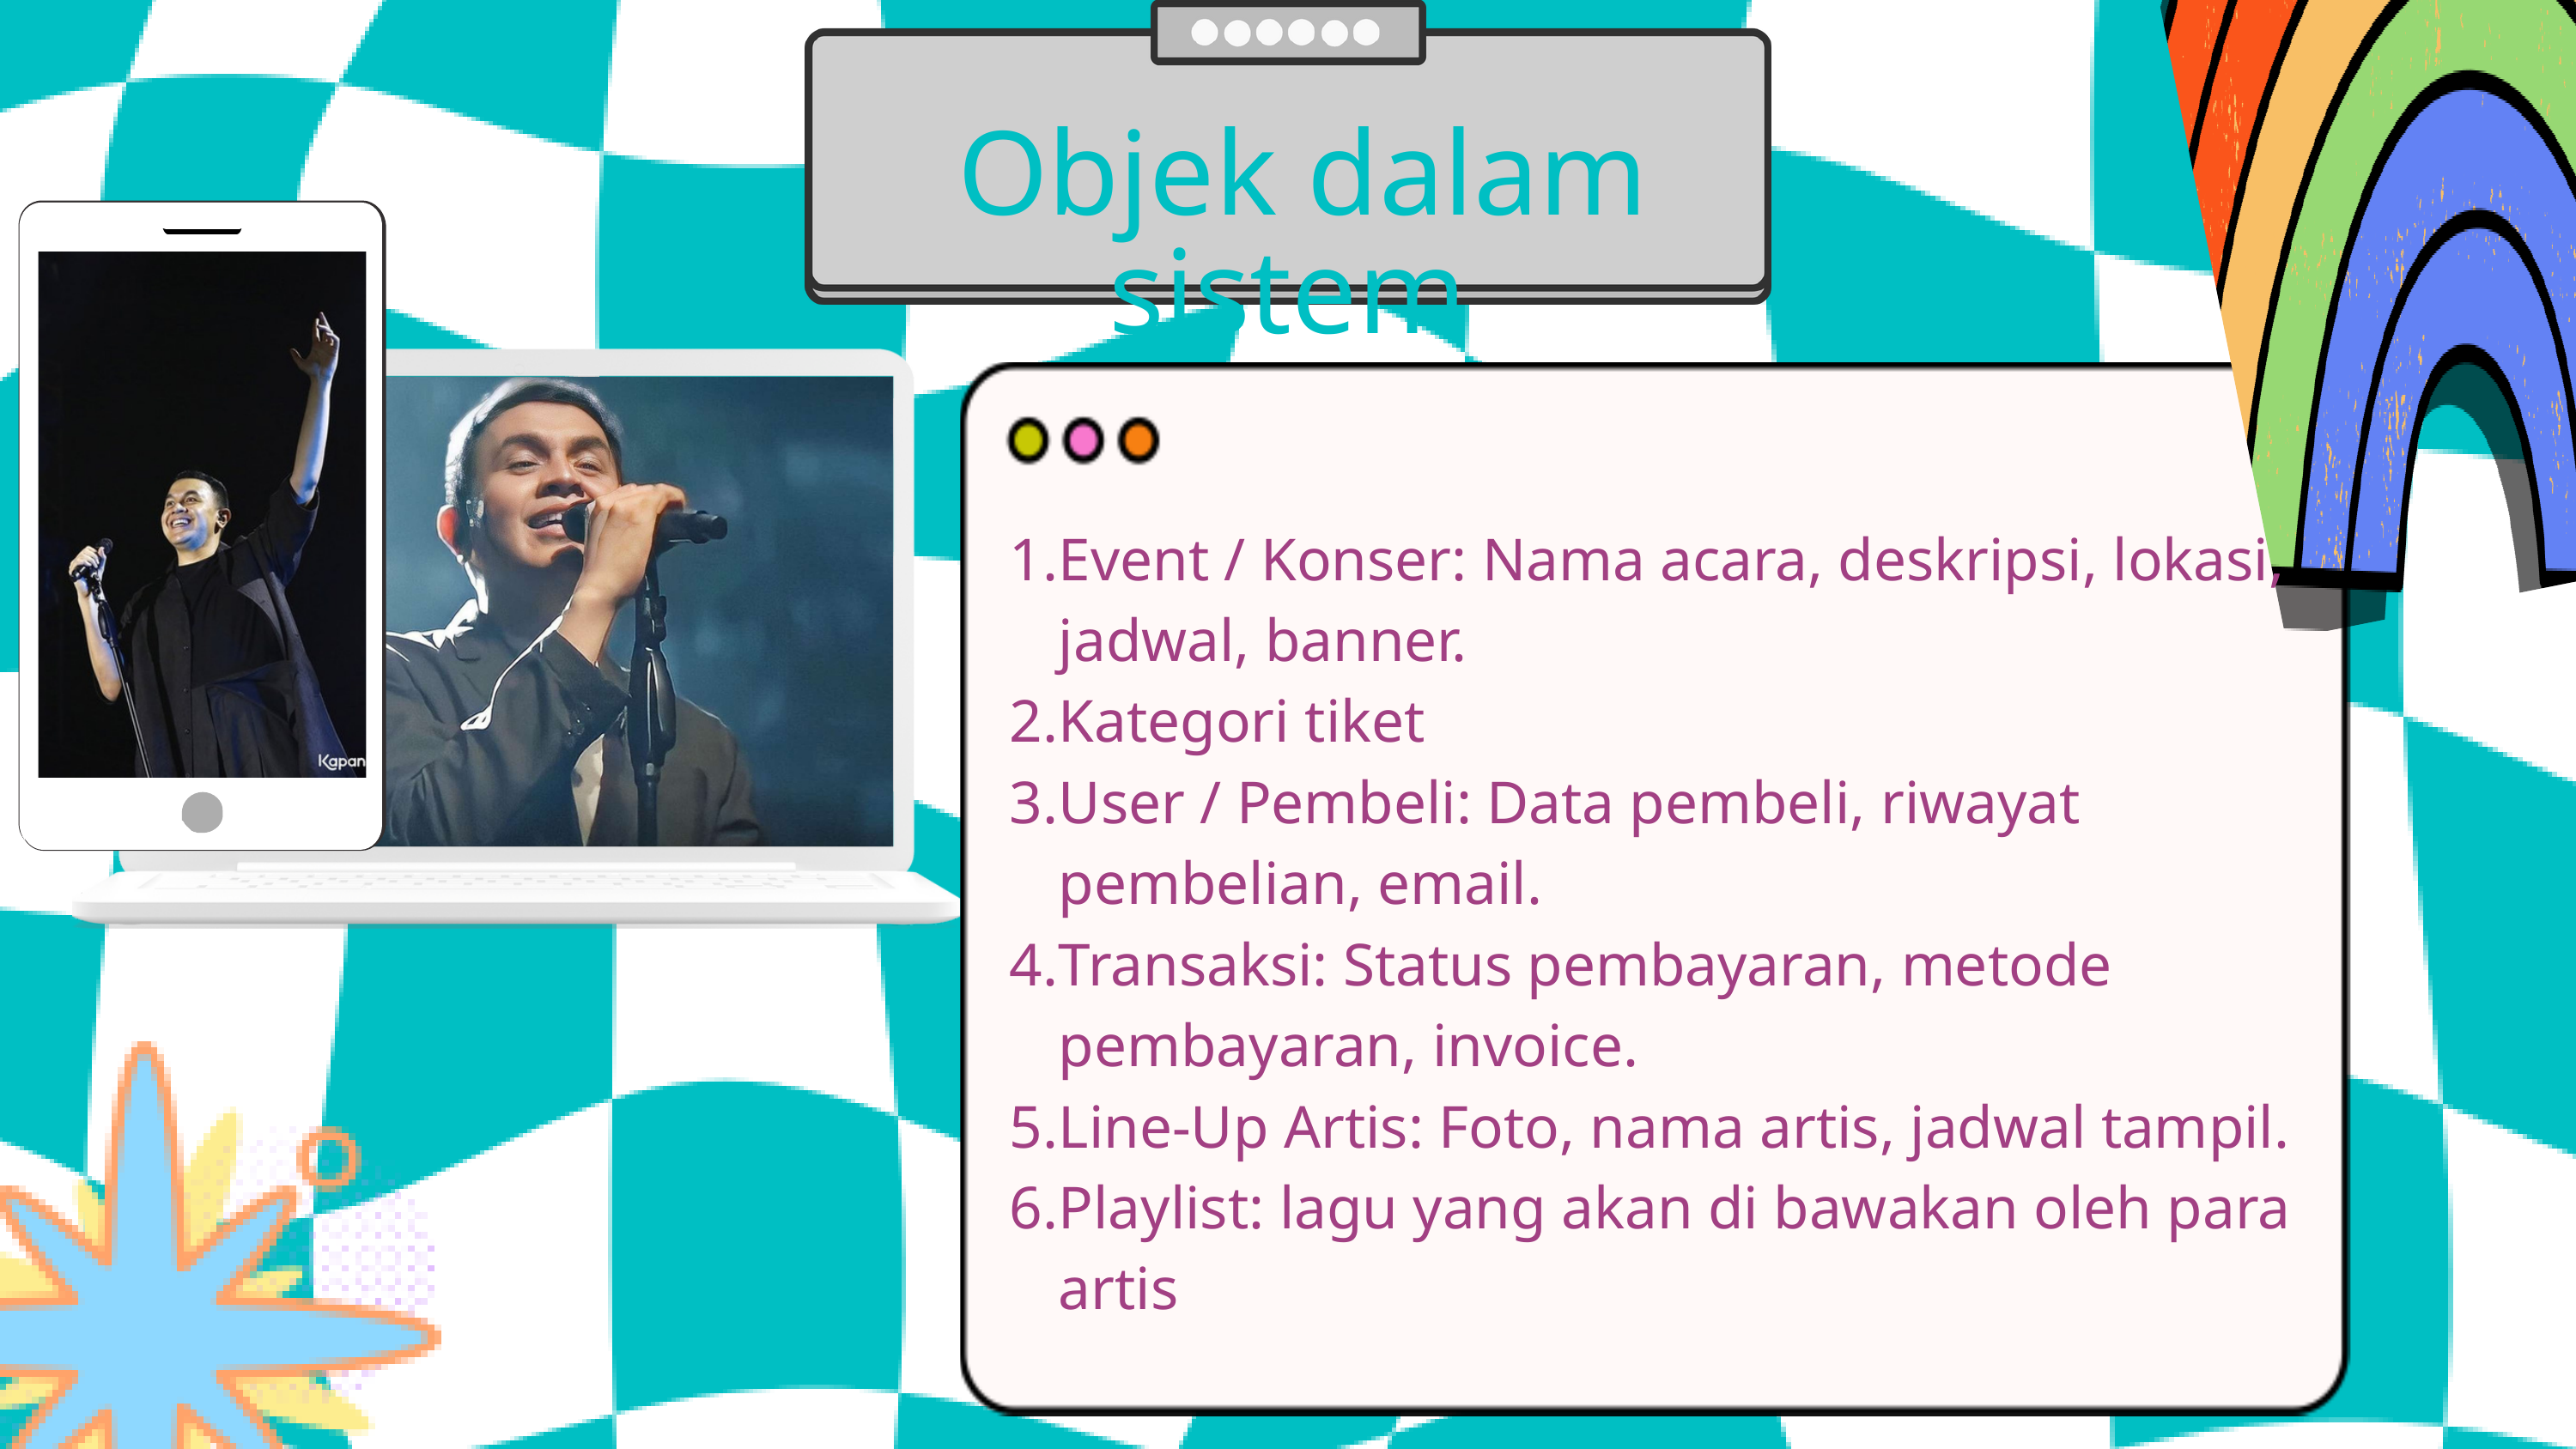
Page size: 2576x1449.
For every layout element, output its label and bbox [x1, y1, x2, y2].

text_box [18, 200, 386, 852]
text_box [71, 349, 961, 930]
text_box [0, 0, 2576, 1449]
